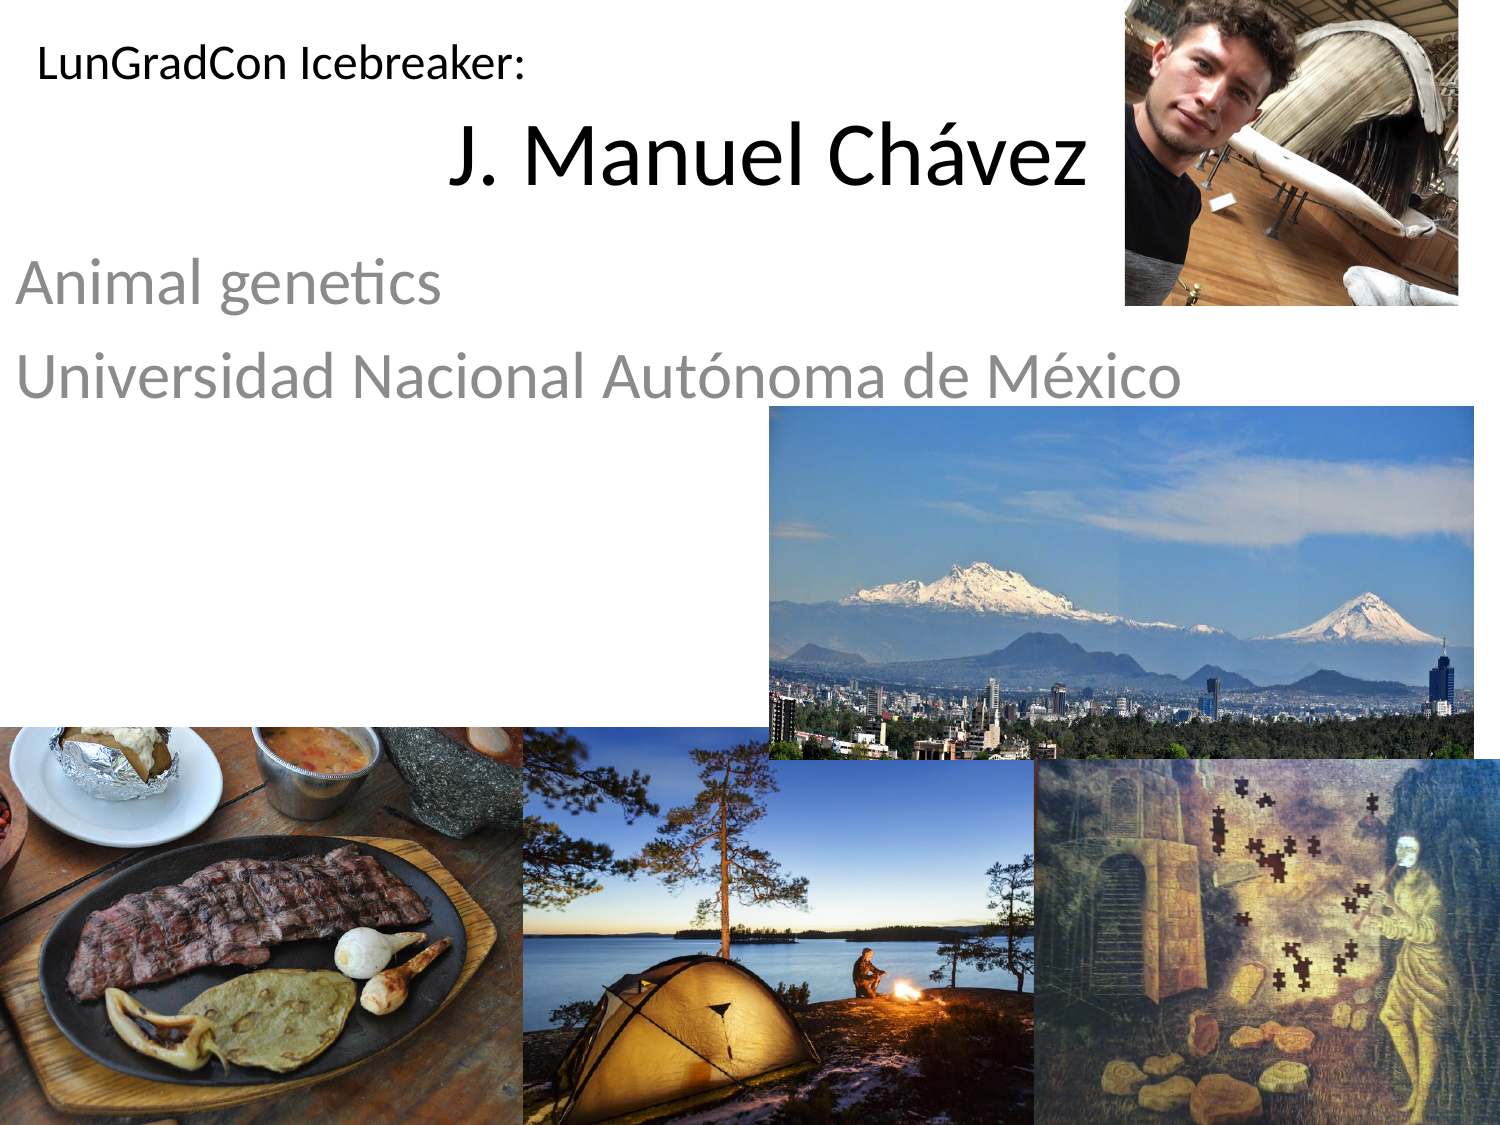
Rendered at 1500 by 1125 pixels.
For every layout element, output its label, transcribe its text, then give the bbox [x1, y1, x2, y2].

subtitle Animal genetics Universidad Nacional Autónoma de México [0, 230, 1292, 519]
picture [1124, 0, 1459, 306]
picture [0, 406, 1500, 1125]
text_box LunGradCon Icebreaker: [22, 21, 731, 97]
title J. Manuel Chávez [131, 59, 1119, 230]
